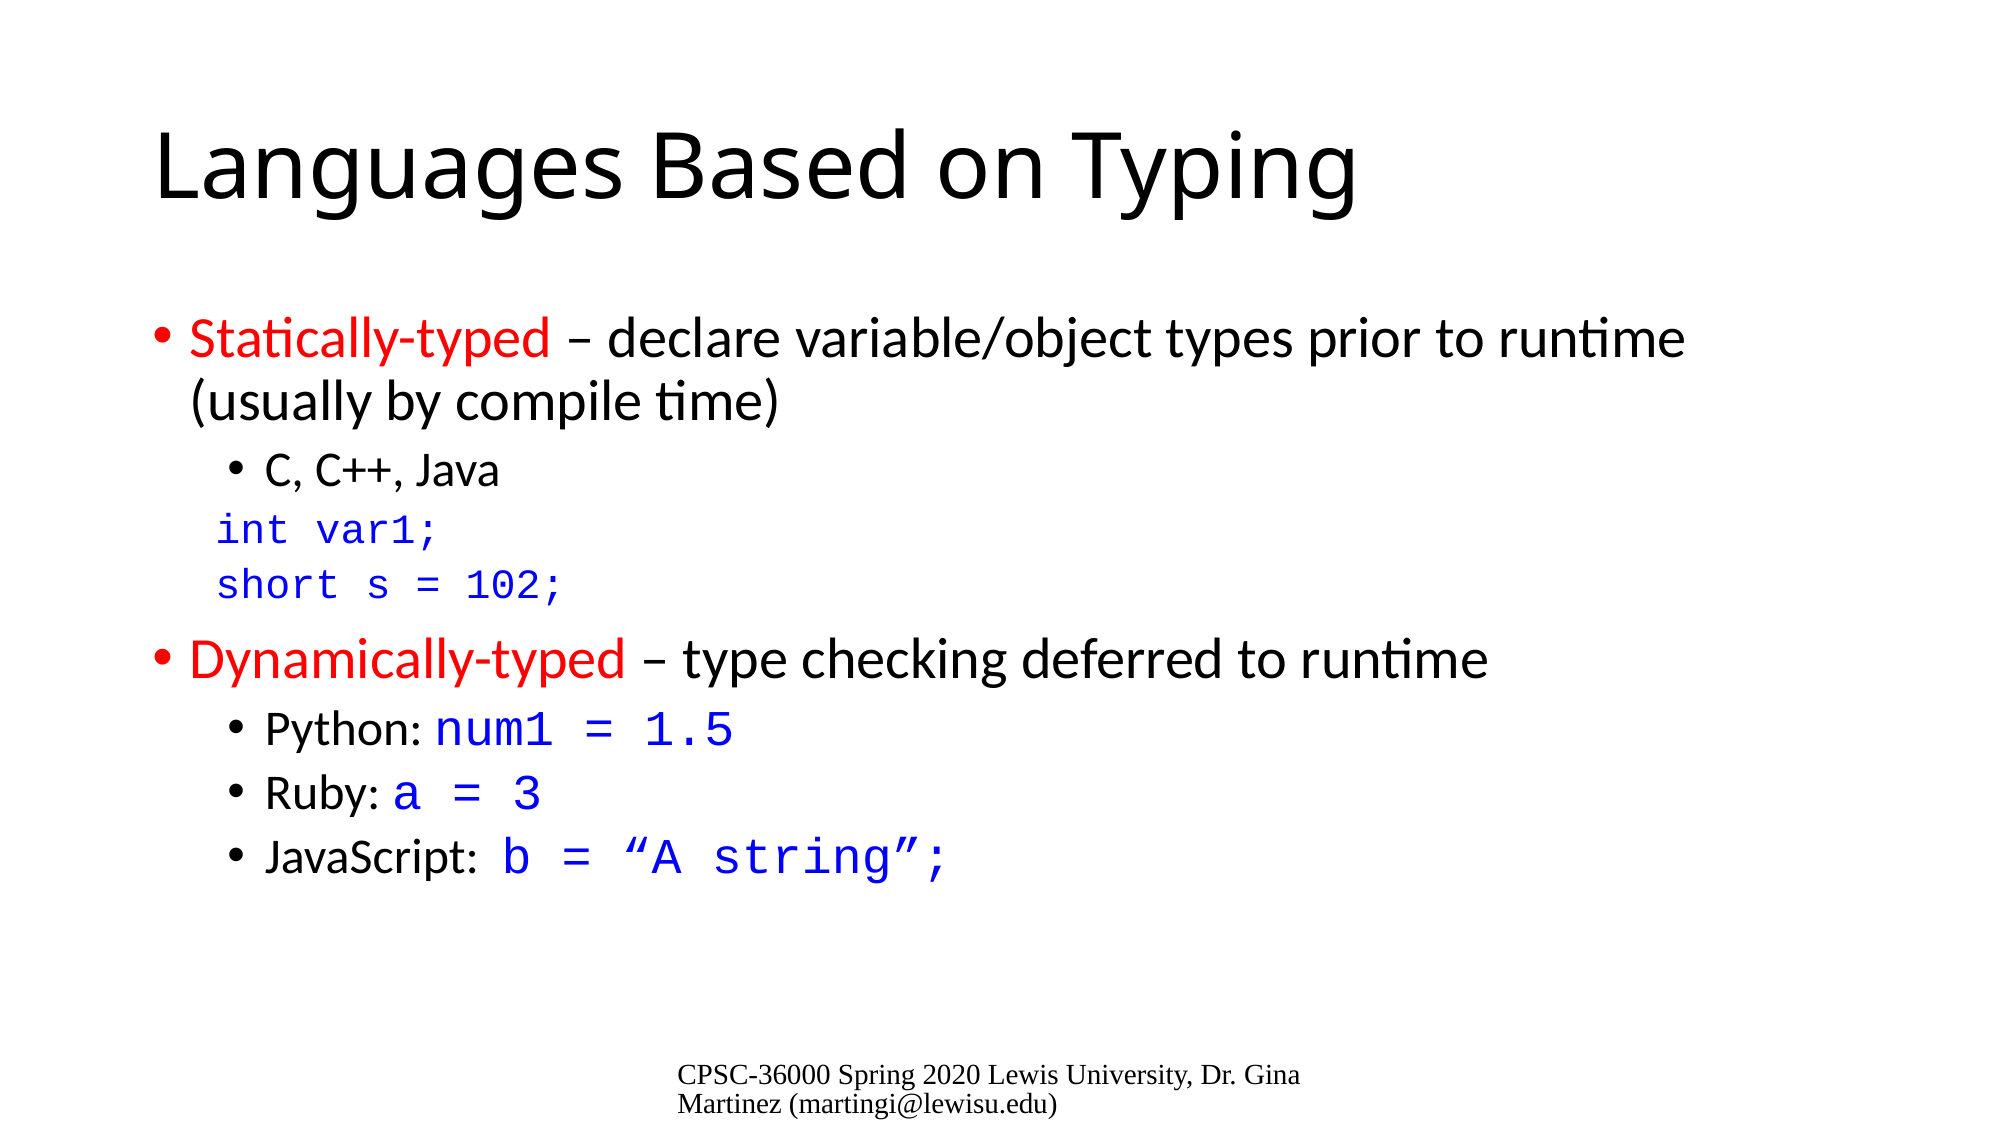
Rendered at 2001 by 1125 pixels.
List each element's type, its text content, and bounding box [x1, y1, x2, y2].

title Languages Based on Typing [137, 59, 1863, 278]
list Statically-typed – declare variable/object types prior to runtime (usually by compile time) C, C++, Java int var1; short s = 102; Dynamically-typed – type checking deferred to runtime Python: num1 = 1.5 Ruby: a = 3 JavaScript: b = “A string”; [137, 299, 1863, 1014]
footer CPSC-36000 Spring 2020 Lewis University, Dr. Gina Martinez (martingi@lewisu.edu) [662, 1042, 1338, 1103]
